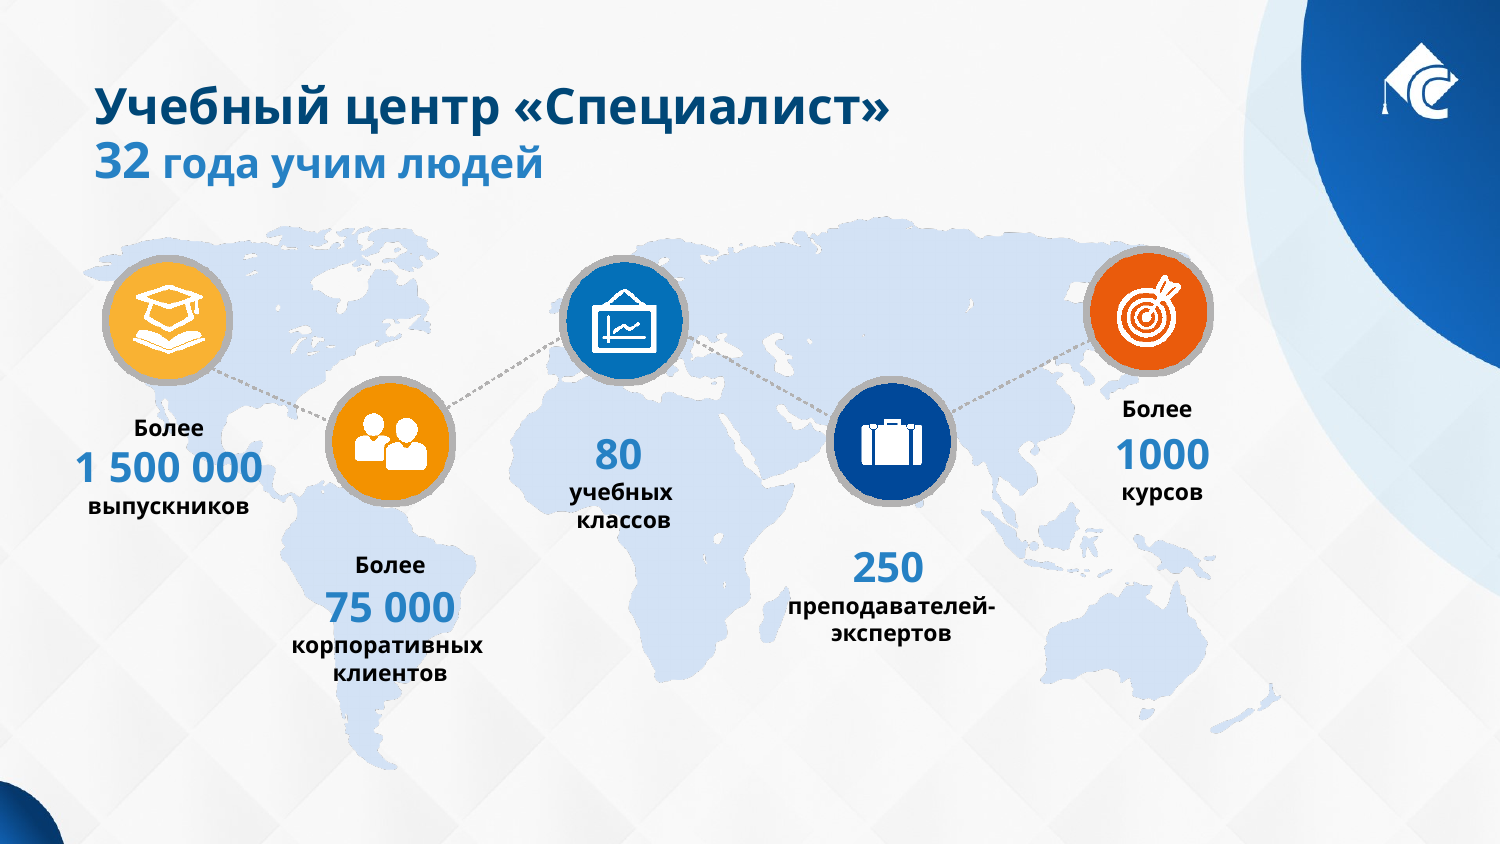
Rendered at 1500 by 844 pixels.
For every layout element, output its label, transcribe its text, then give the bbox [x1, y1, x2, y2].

picture [0, 0, 1500, 844]
title Учебный центр «Специалист» 32 года учим людей [83, 54, 1199, 216]
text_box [28, 246, 1253, 693]
